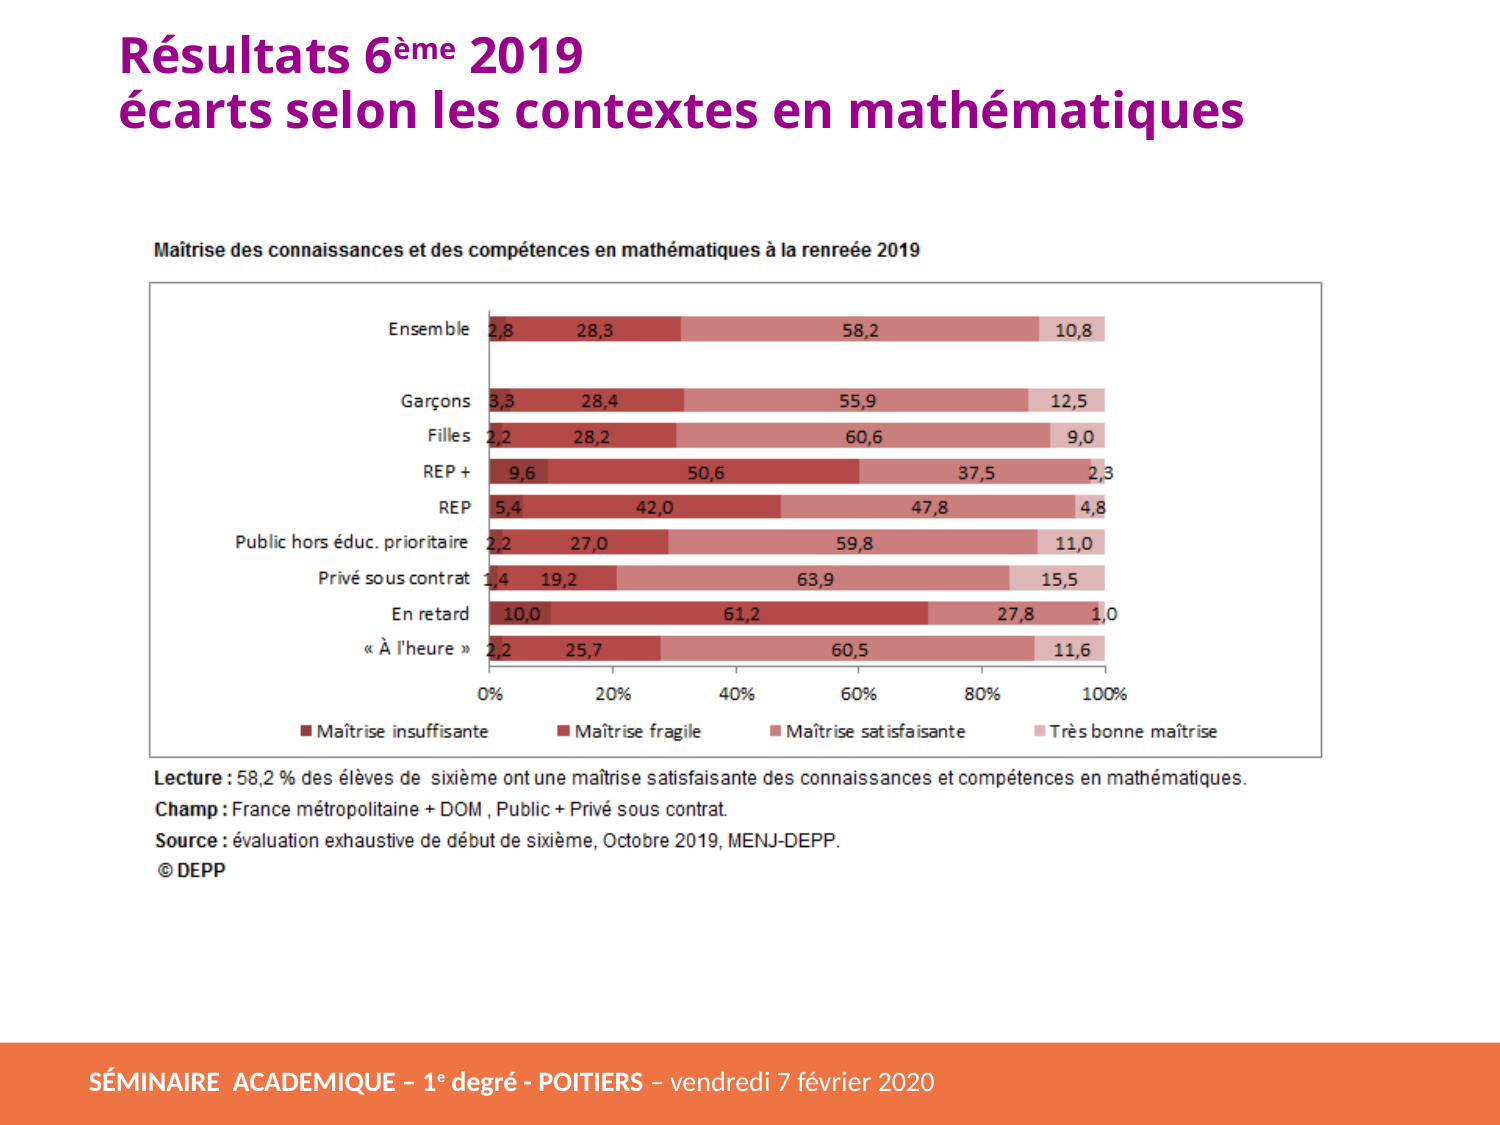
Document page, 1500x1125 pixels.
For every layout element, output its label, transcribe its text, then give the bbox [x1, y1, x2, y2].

picture [143, 232, 1357, 893]
title Résultats 6ème 2019 écarts selon les contextes en mathématiques [103, 0, 1397, 170]
